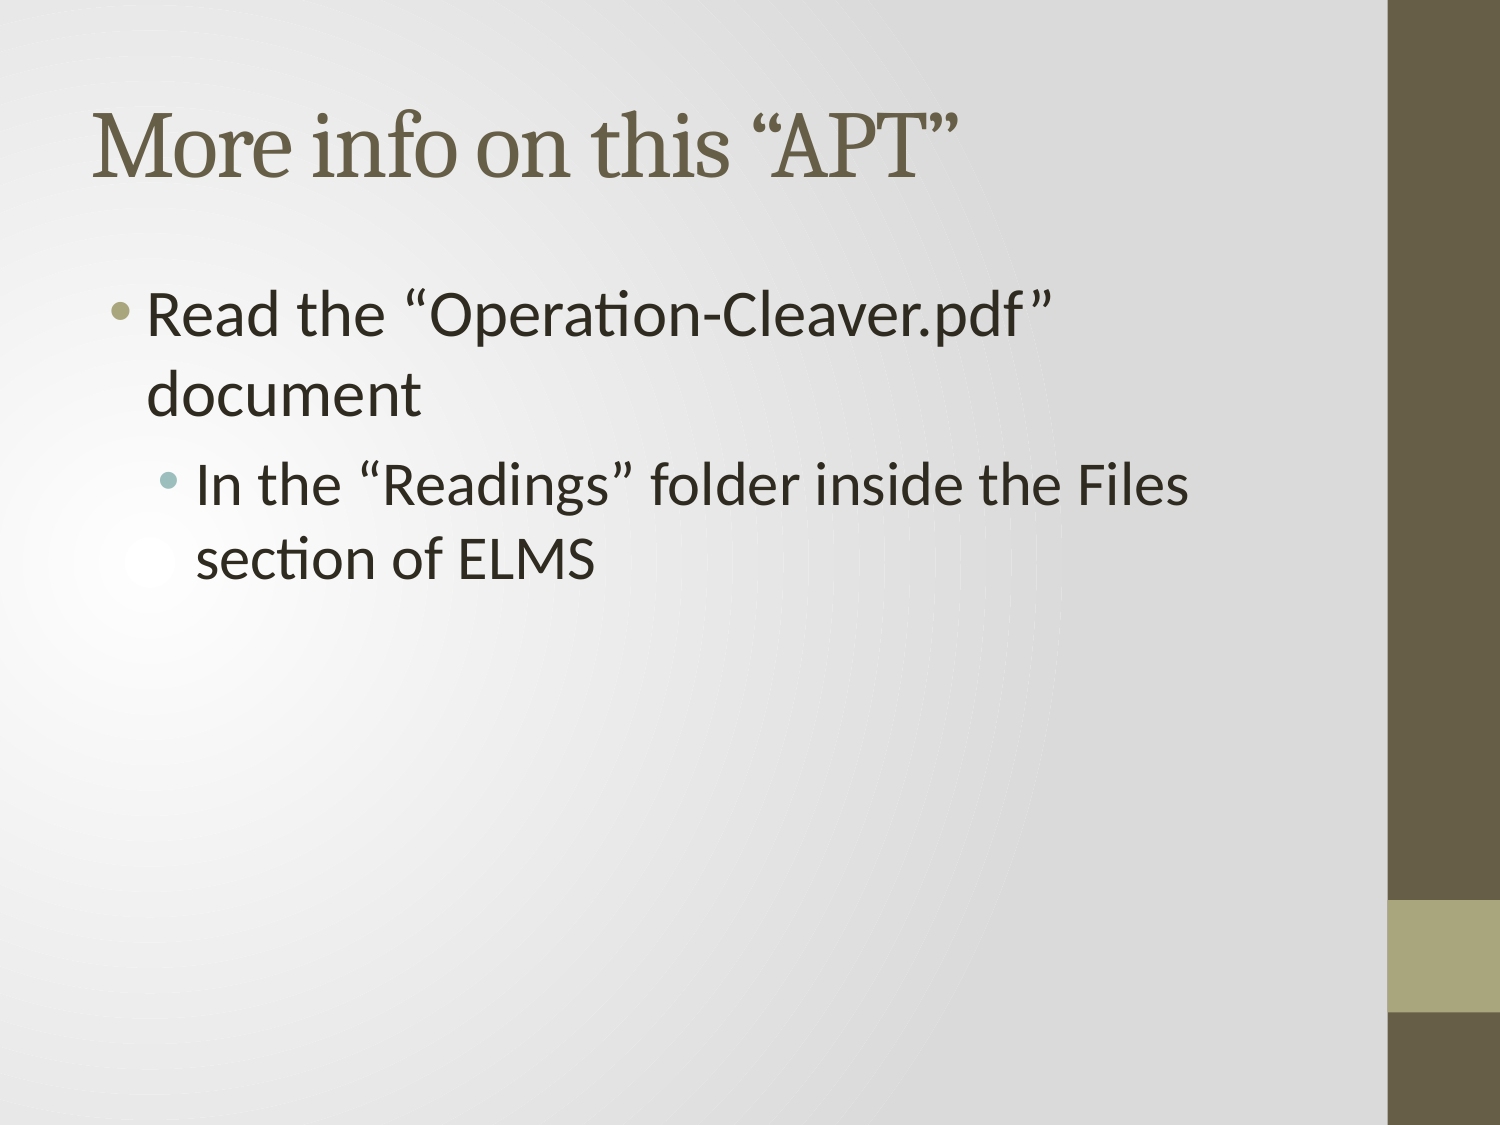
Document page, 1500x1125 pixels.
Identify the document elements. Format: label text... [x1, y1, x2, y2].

title More info on this “APT” [75, 45, 1325, 233]
list Read the “Operation-Cleaver.pdf” document In the “Readings” folder inside the Files section of ELMS [75, 262, 1325, 1050]
